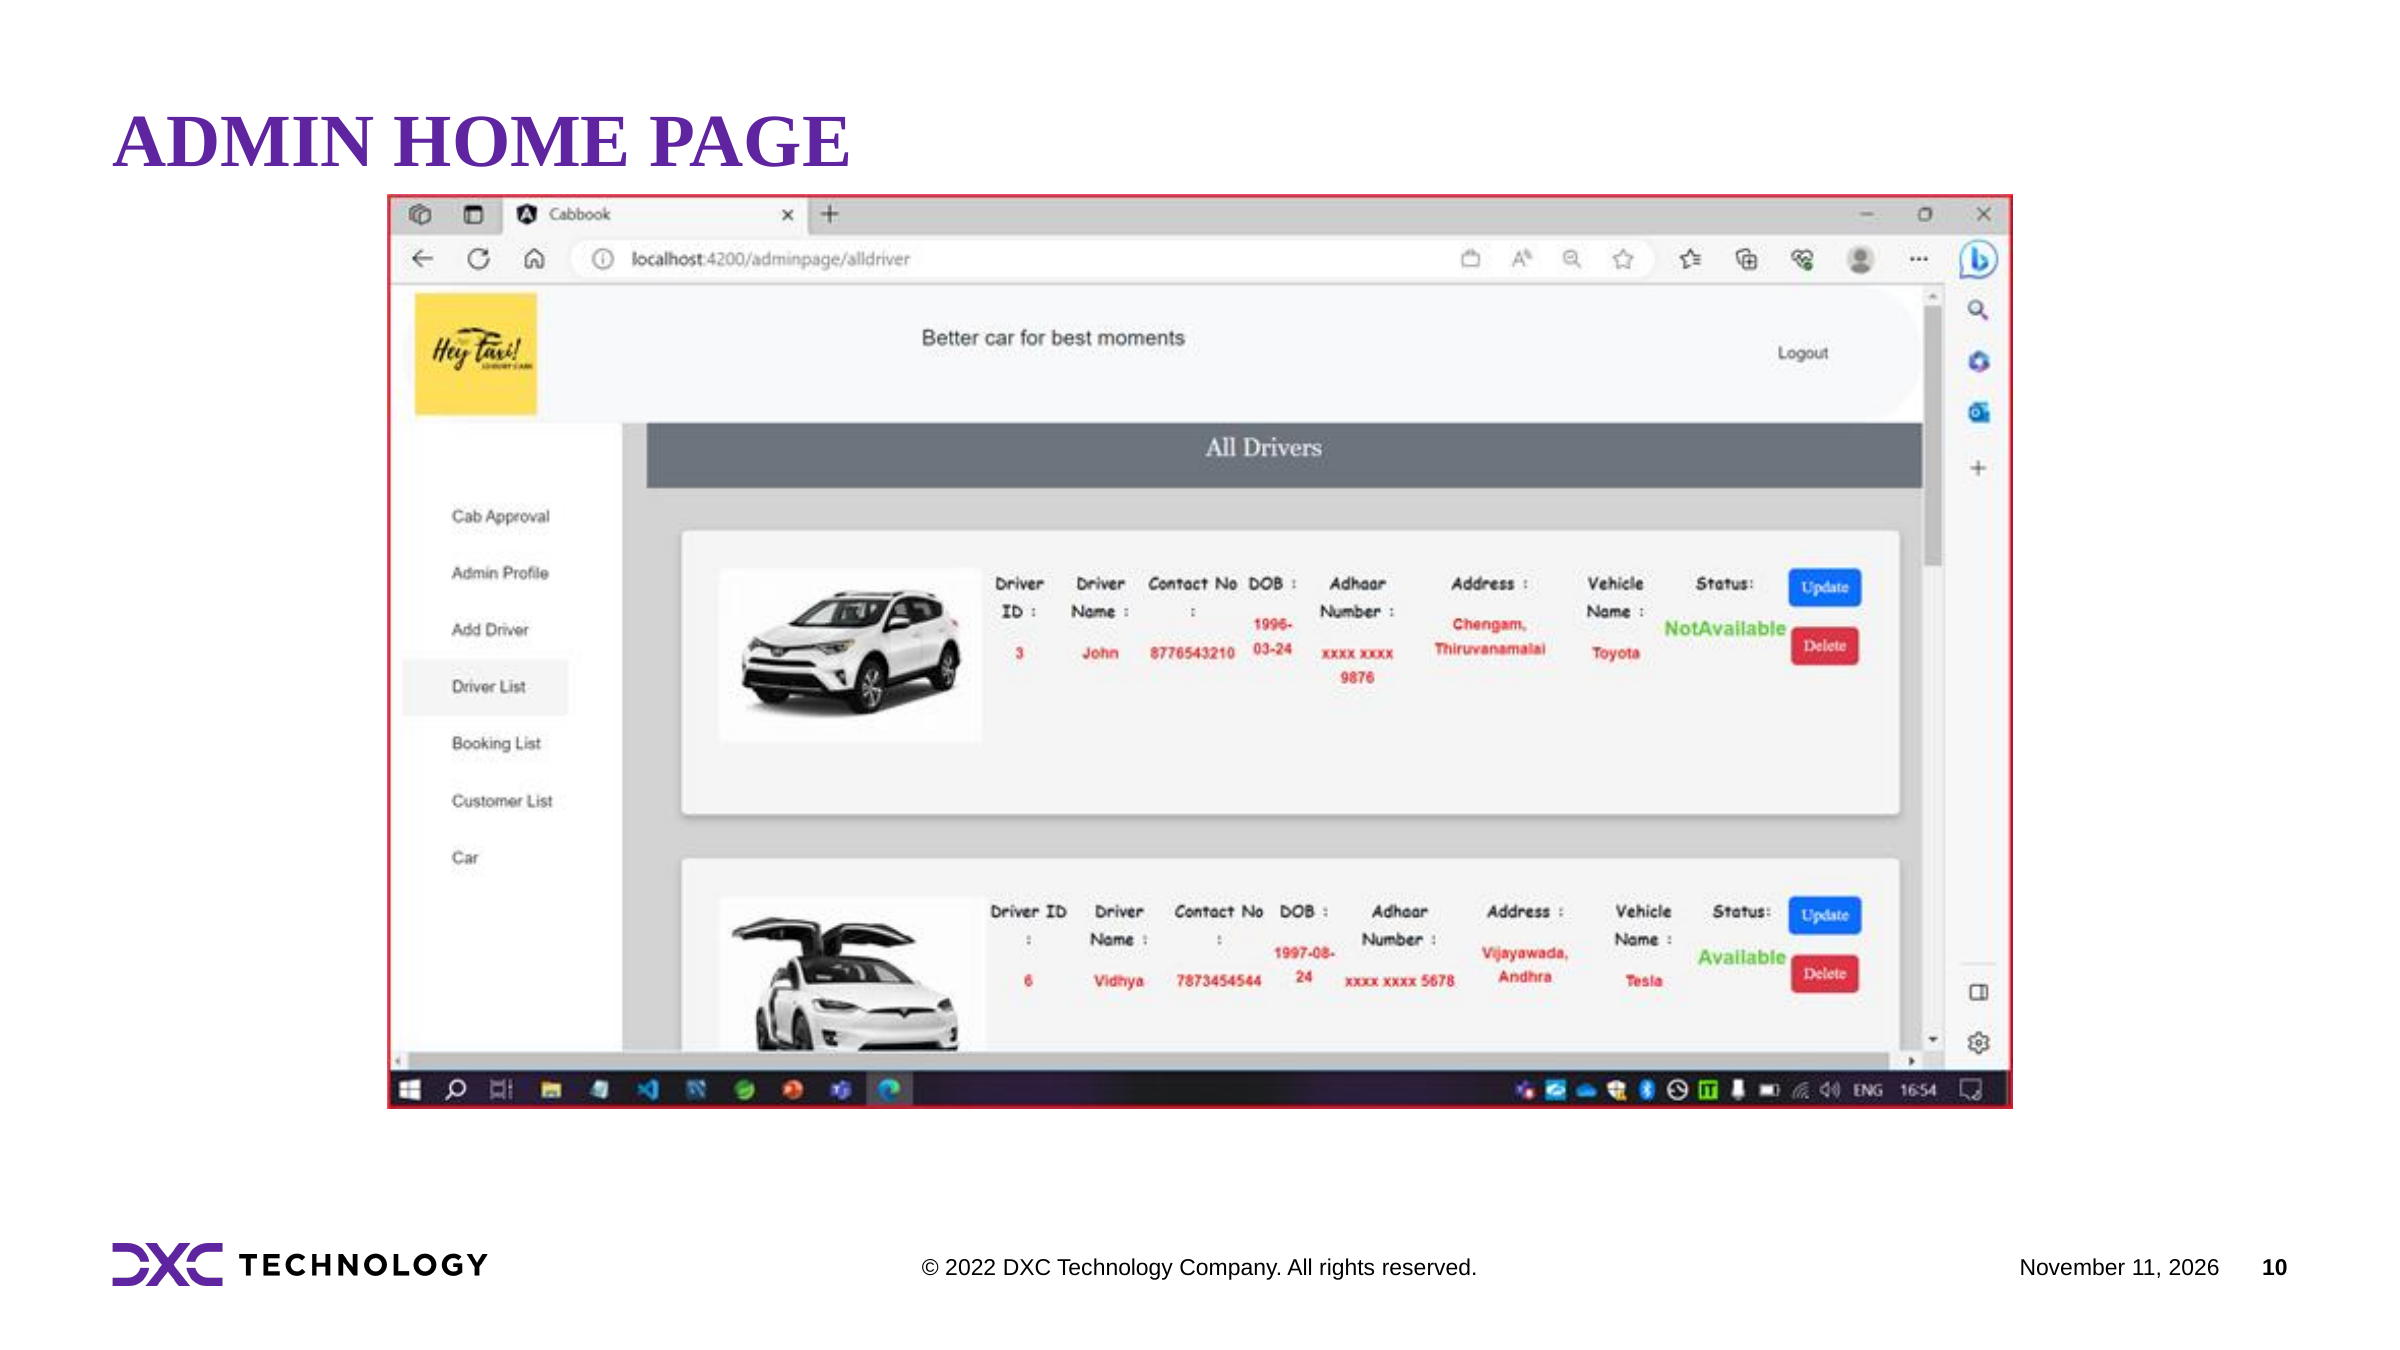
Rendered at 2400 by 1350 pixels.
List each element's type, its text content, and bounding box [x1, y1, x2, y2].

picture [112, 1243, 488, 1286]
title ADMIN HOME PAGE [112, 104, 2288, 338]
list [387, 194, 2013, 1110]
